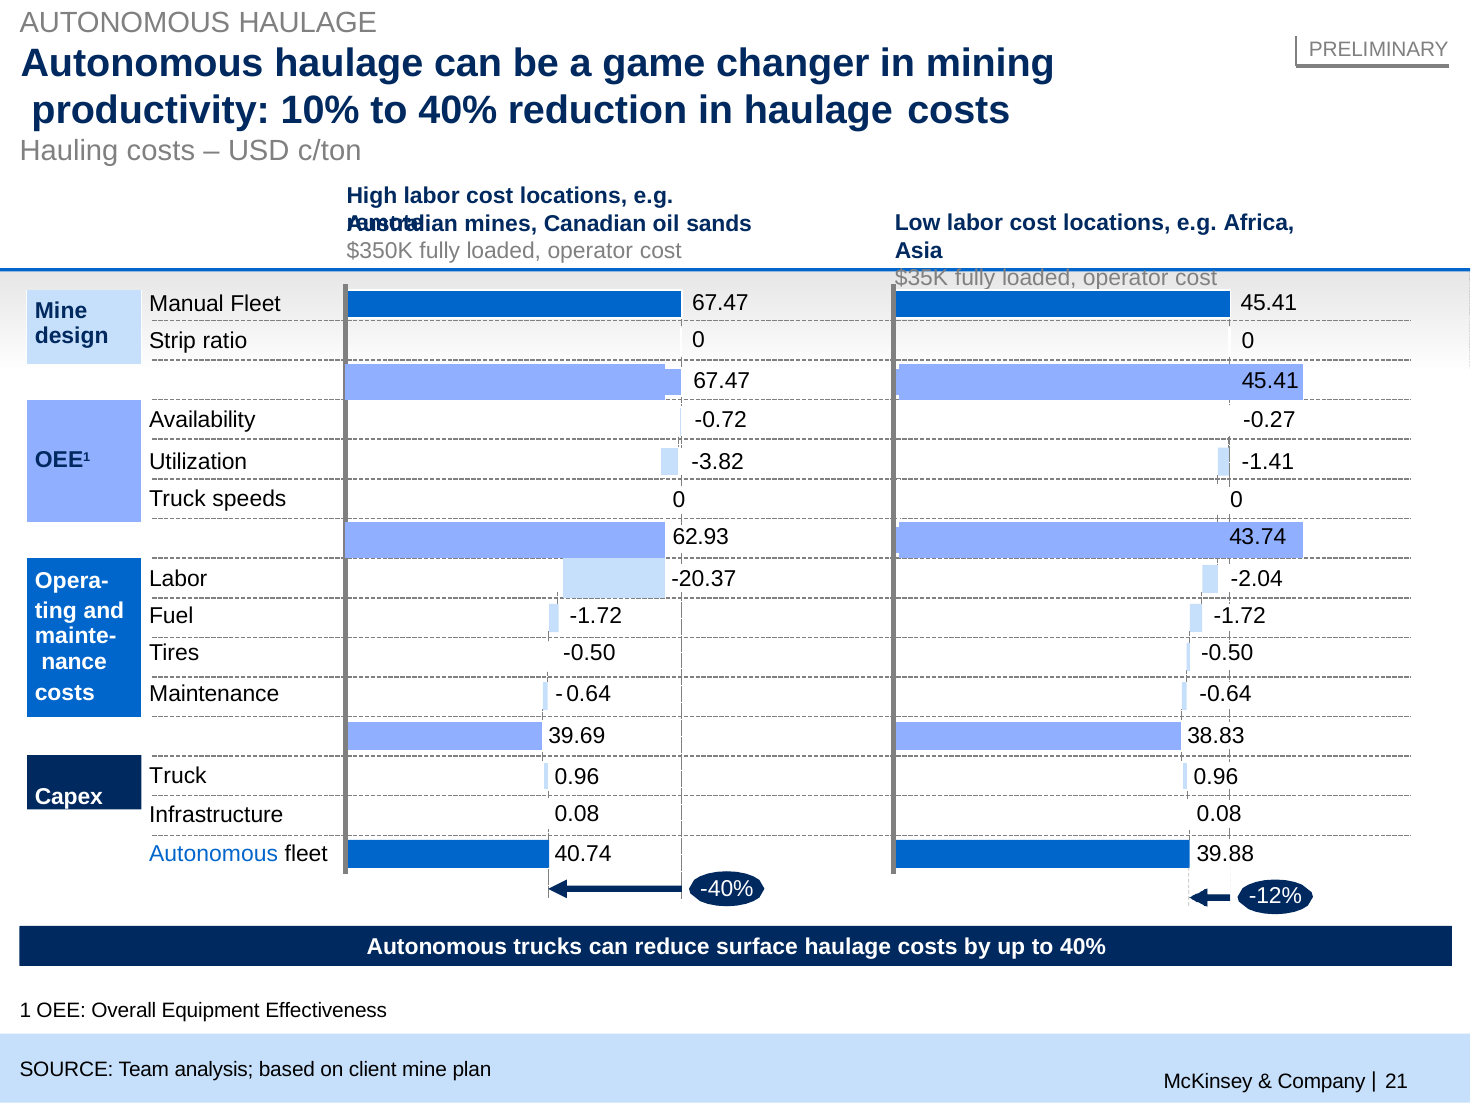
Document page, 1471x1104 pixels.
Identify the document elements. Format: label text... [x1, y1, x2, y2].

text_box 1 OEE: Overall Equipment Effectiveness [17, 995, 394, 1022]
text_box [891, 281, 1232, 877]
title Autonomous haulage can be a game changer in mining productivity: 10% to 40% reduction in haulage costs [18, 34, 1064, 221]
text_box McKinsey & Company | 21 [1161, 1049, 1428, 1097]
text_box AUTONOMOUS HAULAGE [17, 1, 381, 39]
text_box Low labor cost locations, e.g. Africa, Asia $35K fully loaded, operator cost [892, 205, 1349, 266]
text_box SOURCE: Team analysis; based on client mine plan [17, 1053, 502, 1081]
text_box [547, 591, 765, 907]
text_box [19, 925, 1452, 966]
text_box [1295, 36, 1450, 69]
text_box Hauling costs – USD c/ton High labor cost locations, e.g. remote [17, 111, 757, 236]
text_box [1188, 748, 1314, 915]
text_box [0, 267, 1471, 877]
text_box Australian mines, Canadian oil sands $350K fully loaded, operator cost [344, 236, 755, 263]
text_box PRELIMINARY [1306, 33, 1452, 38]
text_box Autonomous trucks can reduce surface haulage costs by up to 40% [364, 929, 1108, 960]
